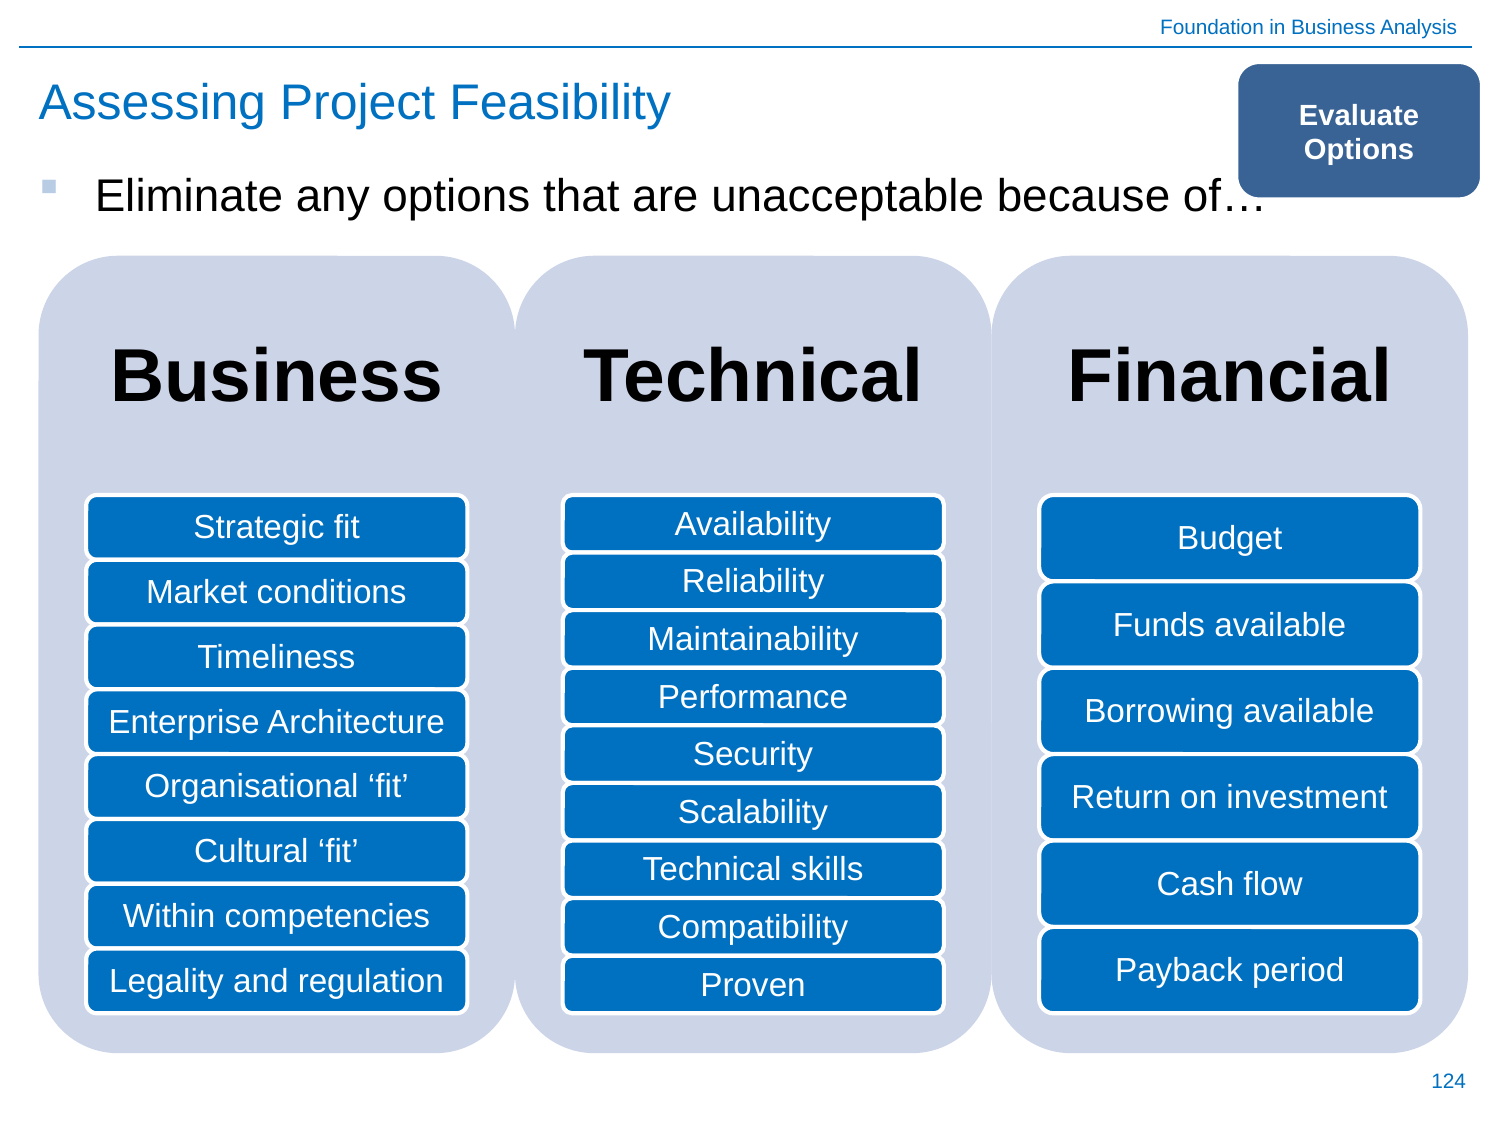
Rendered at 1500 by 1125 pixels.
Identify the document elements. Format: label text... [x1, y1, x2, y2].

text_box Evaluate Options [1234, 59, 1485, 202]
list Eliminate any options that are unacceptable because of… [23, 152, 1465, 1054]
title Assessing Project Feasibility [23, 58, 1465, 141]
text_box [38, 255, 1469, 1054]
